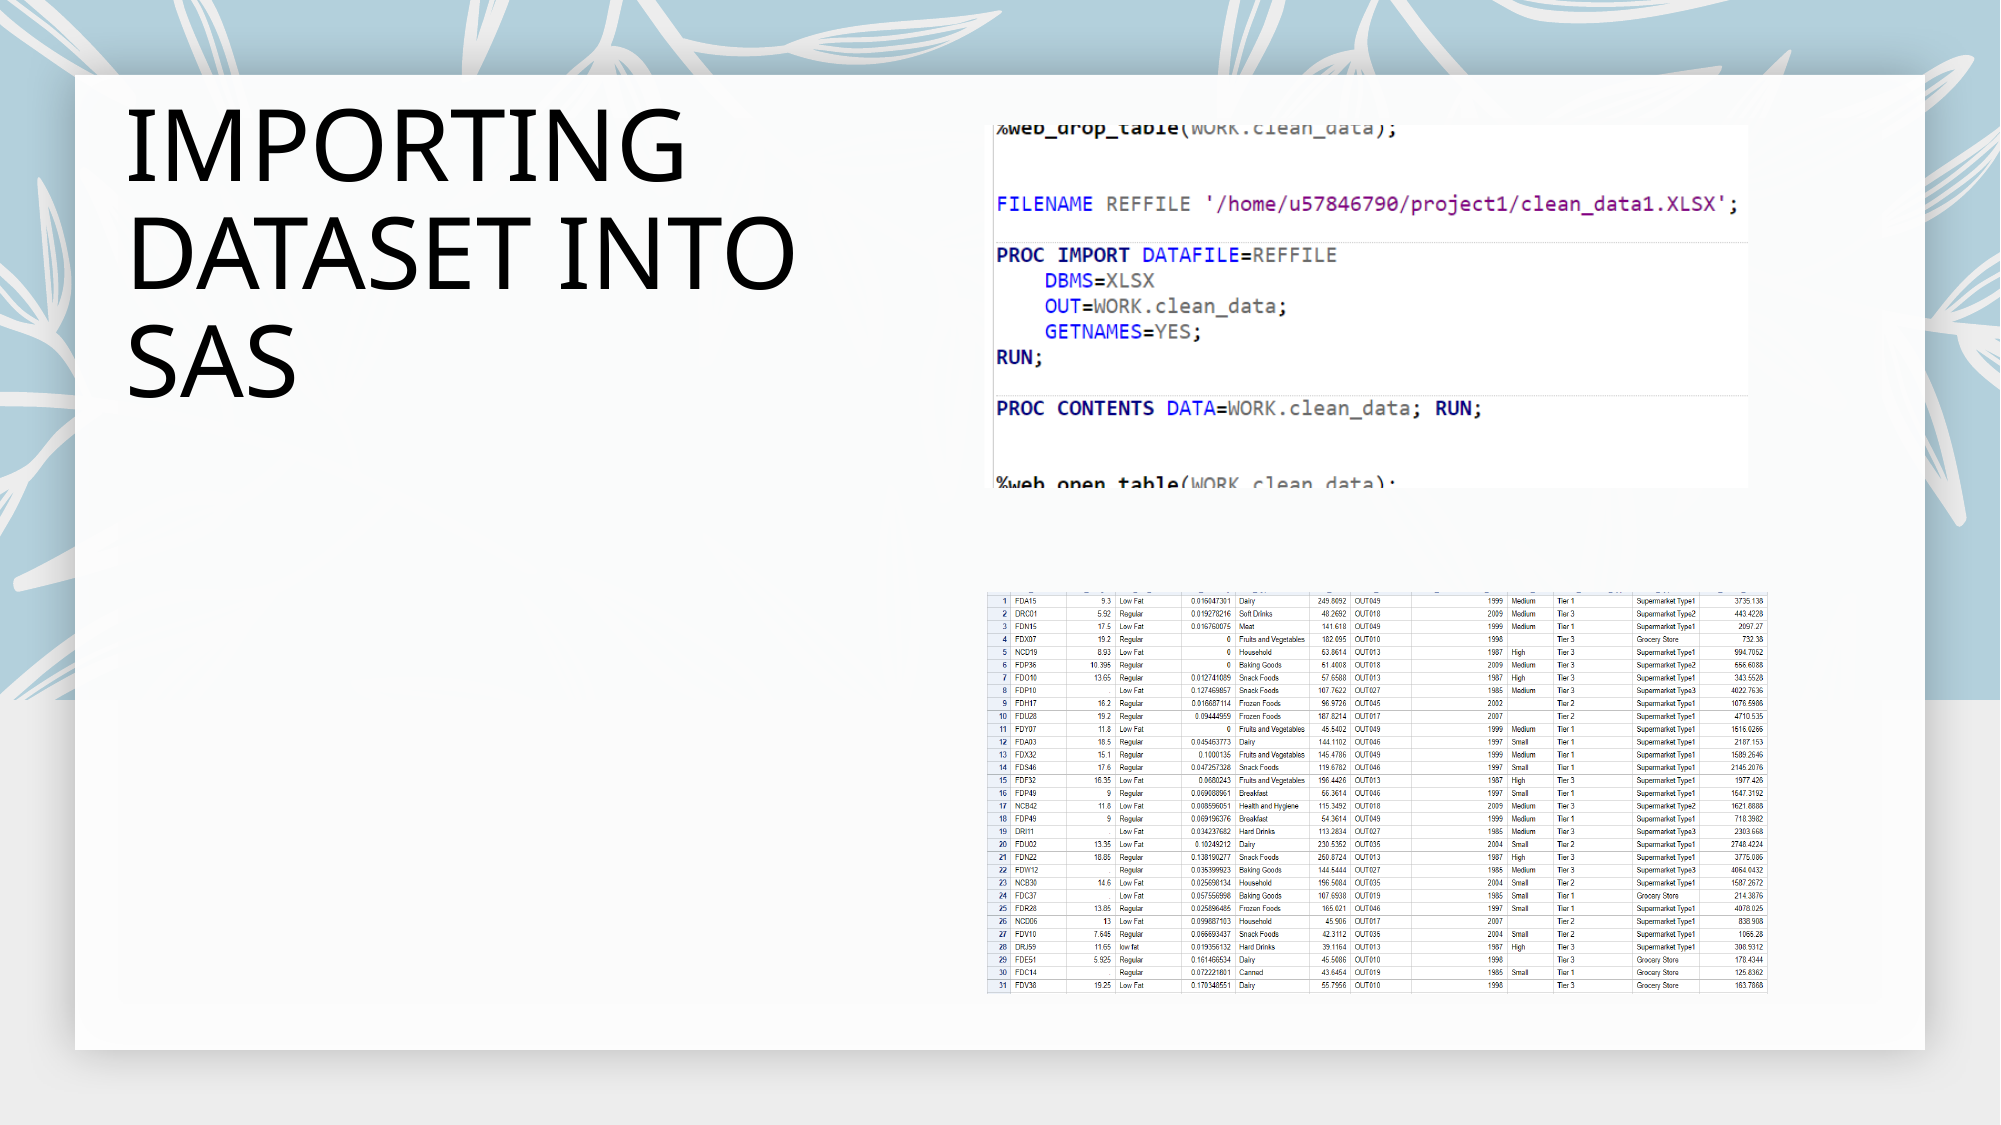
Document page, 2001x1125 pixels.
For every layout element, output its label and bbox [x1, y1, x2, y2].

picture [984, 592, 1769, 994]
picture [984, 124, 1749, 488]
text_box [0, 0, 2000, 700]
text_box [74, 700, 1926, 1051]
text_box [0, 700, 2000, 1125]
